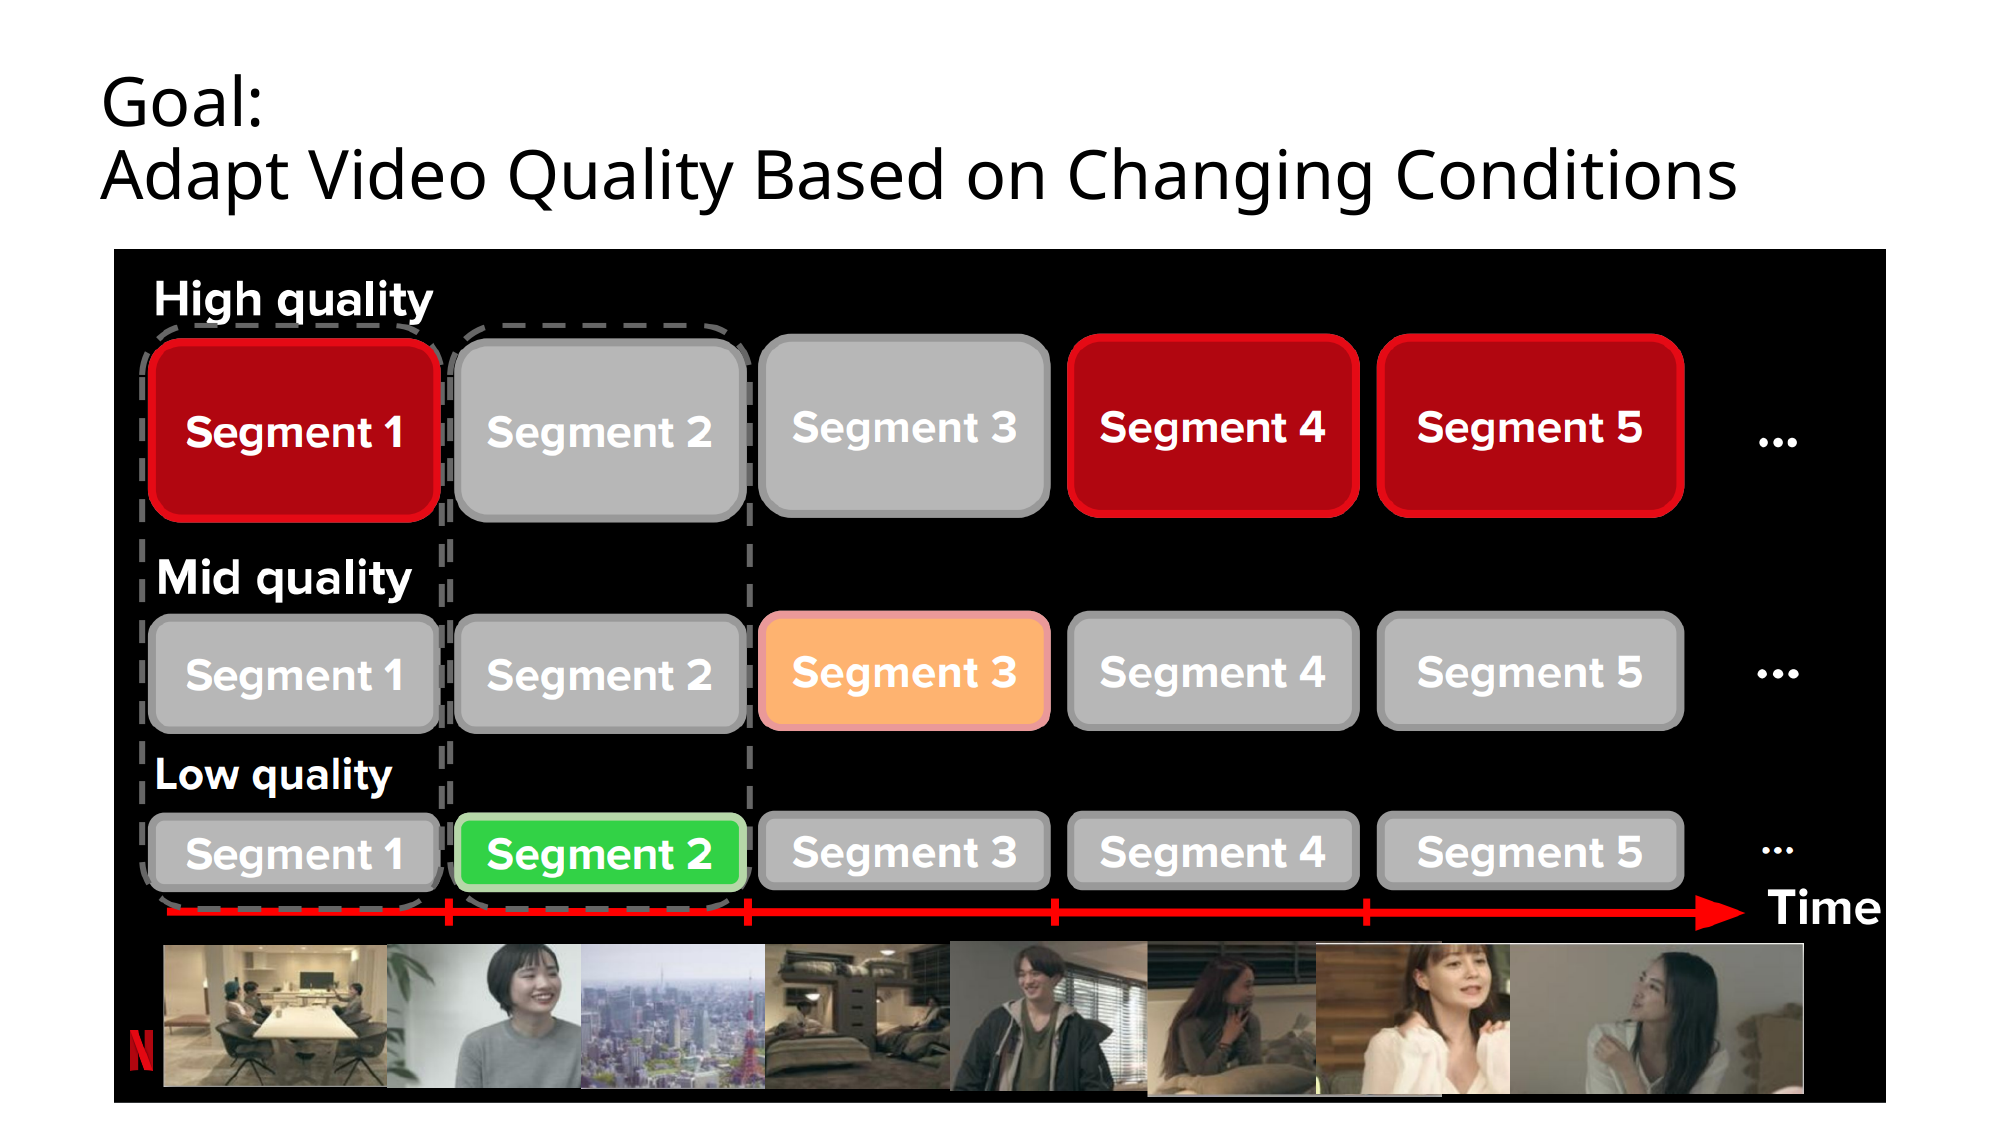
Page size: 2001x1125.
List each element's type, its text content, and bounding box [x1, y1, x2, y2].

picture [114, 249, 1886, 1103]
title Goal: Adapt Video Quality Based on Changing Conditions [85, 32, 1811, 250]
